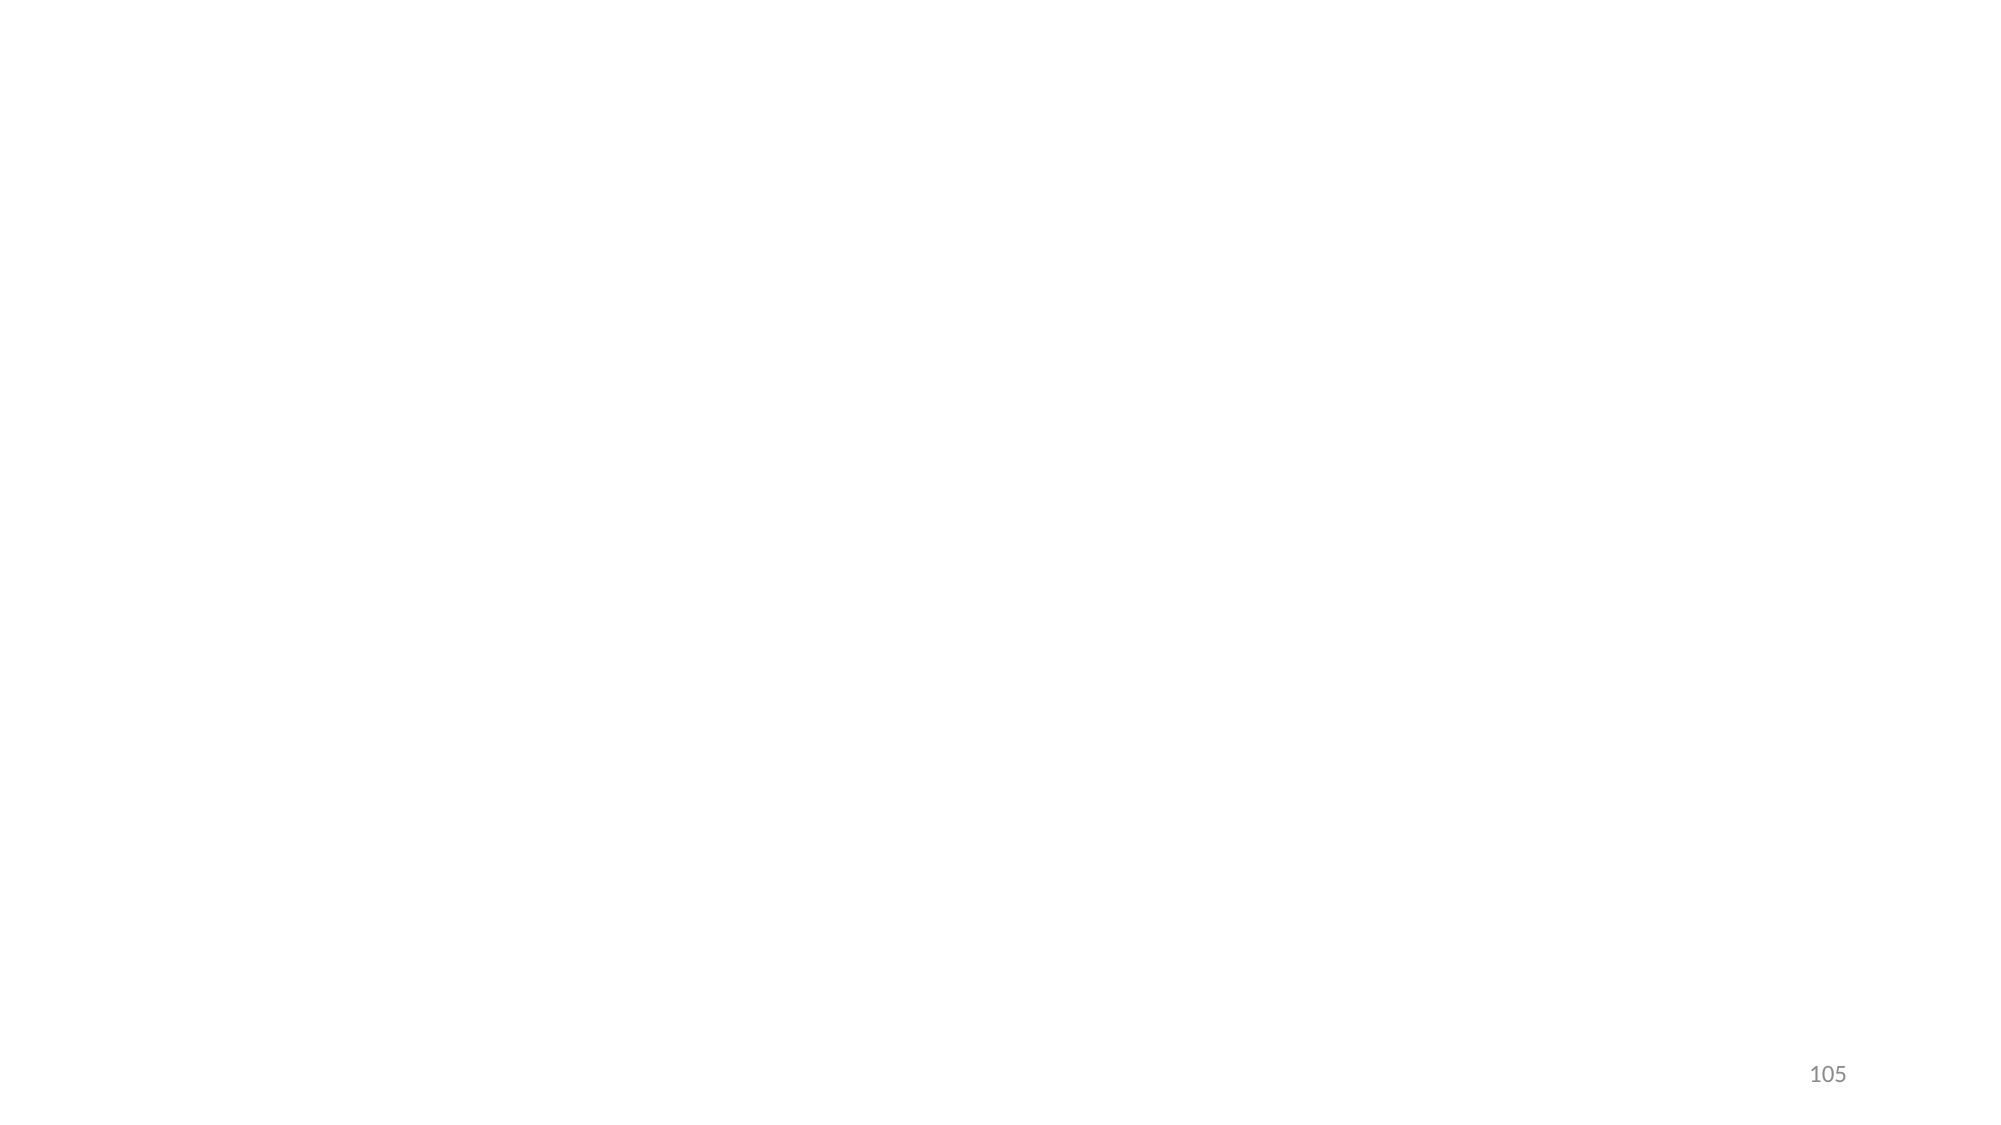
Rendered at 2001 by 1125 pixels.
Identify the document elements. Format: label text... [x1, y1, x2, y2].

slide_number 105 [1412, 1042, 1863, 1103]
